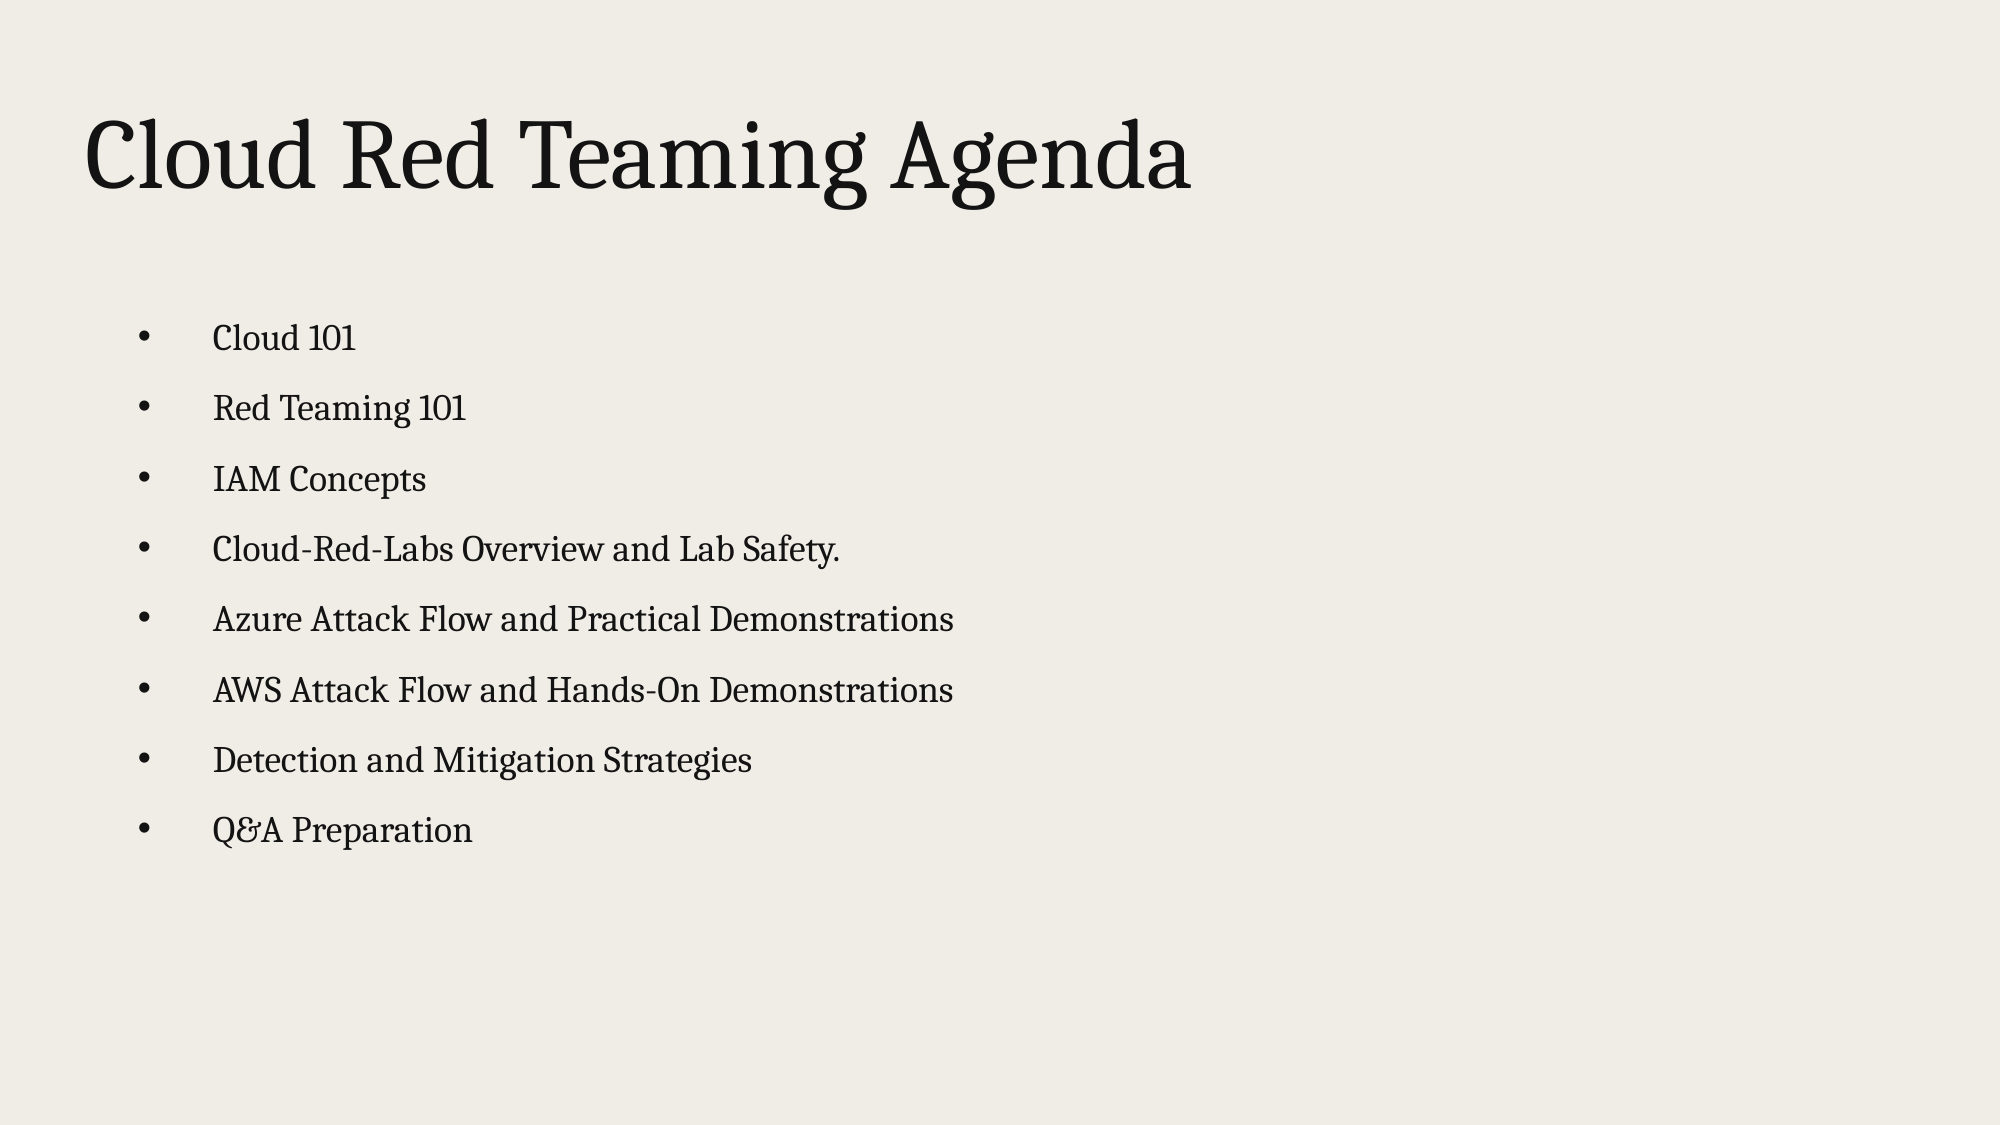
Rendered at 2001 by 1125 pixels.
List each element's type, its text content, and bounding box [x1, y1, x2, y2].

title Cloud Red Teaming Agenda [70, 94, 1883, 256]
list Cloud 101 Red Teaming 101 IAM Concepts Cloud-Red-Labs Overview and Lab Safety. Azure Attack Flow and Practical Demonstrations AWS Attack Flow and Hands-On Demonstrations Detection and Mitigation Strategies Q&A Preparation [123, 301, 1734, 935]
